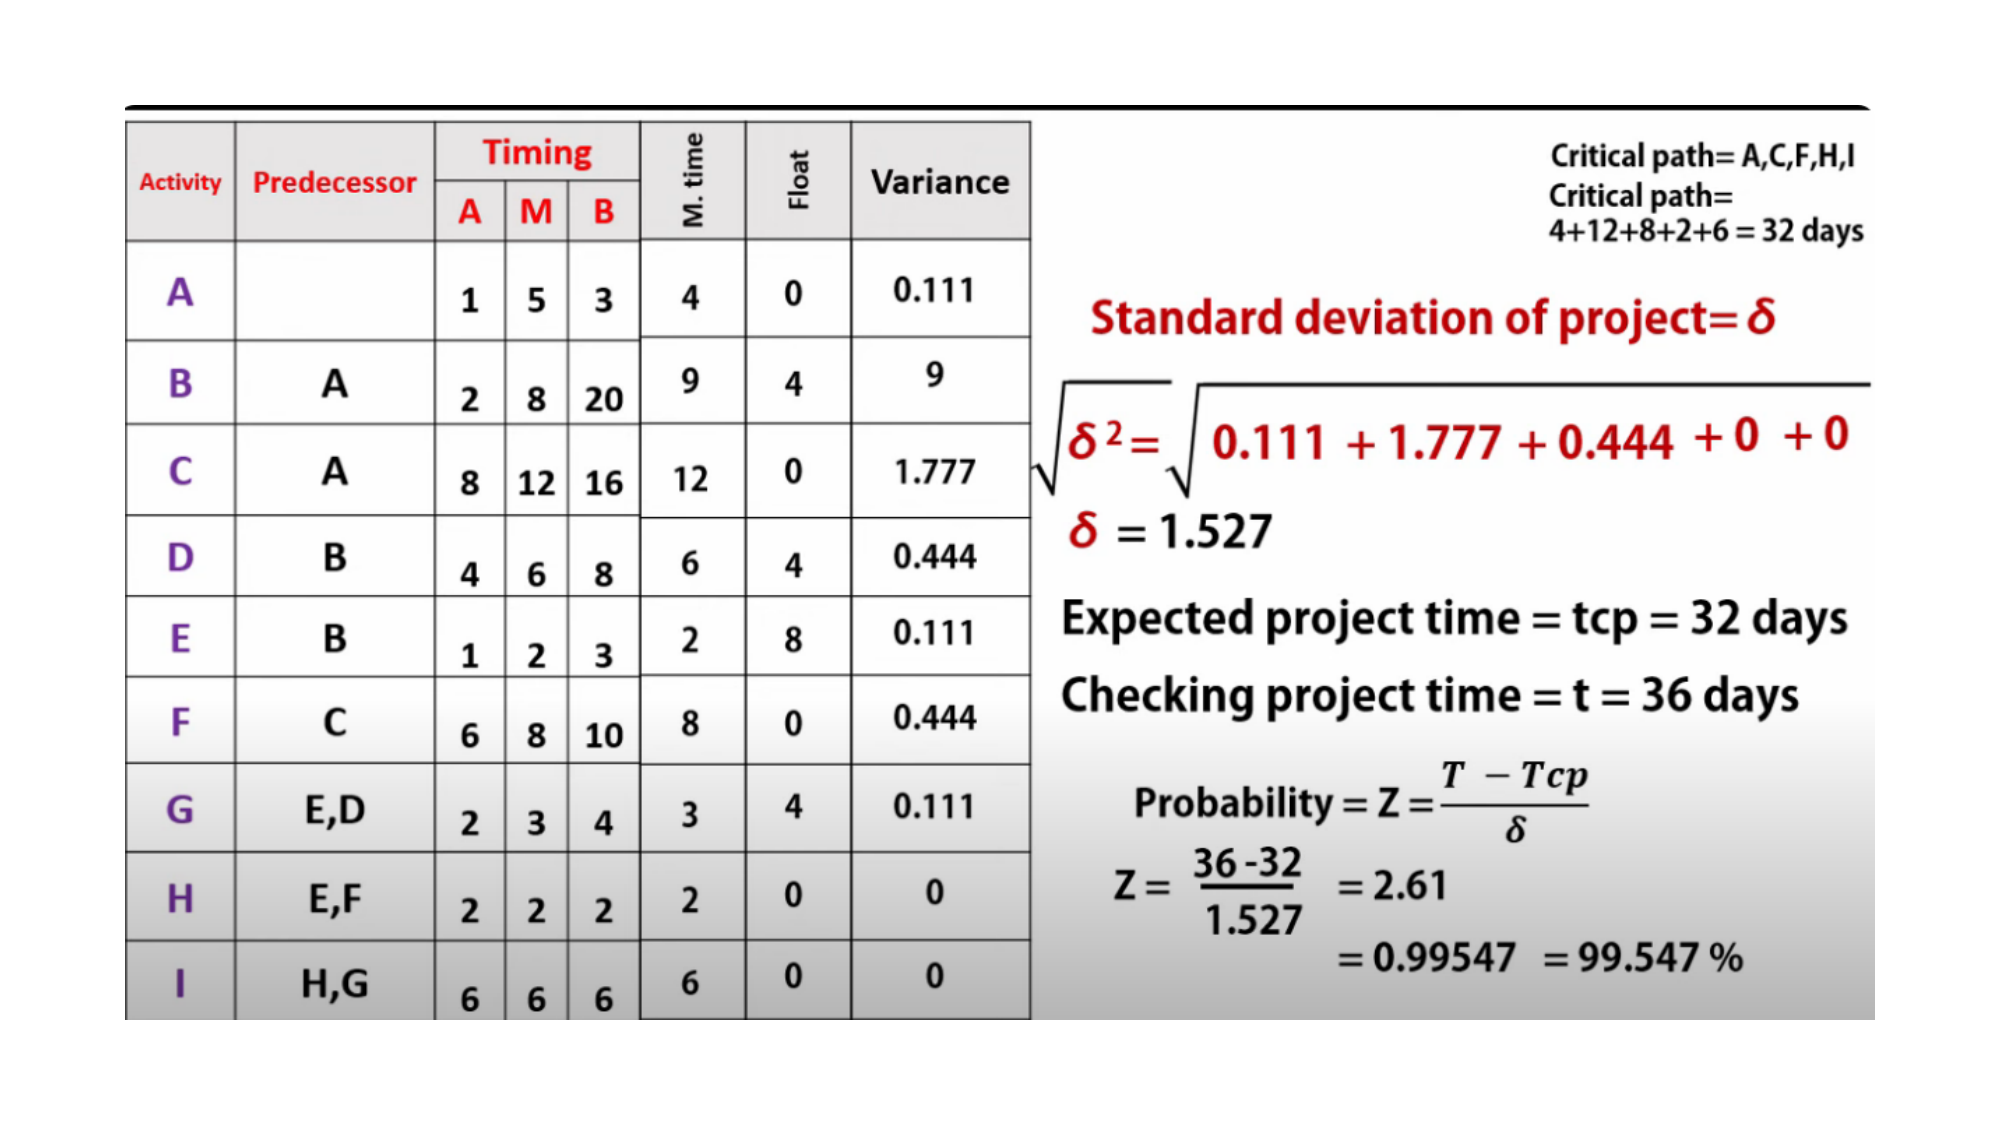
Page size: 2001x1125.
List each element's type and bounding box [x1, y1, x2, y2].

list [124, 104, 1876, 1020]
